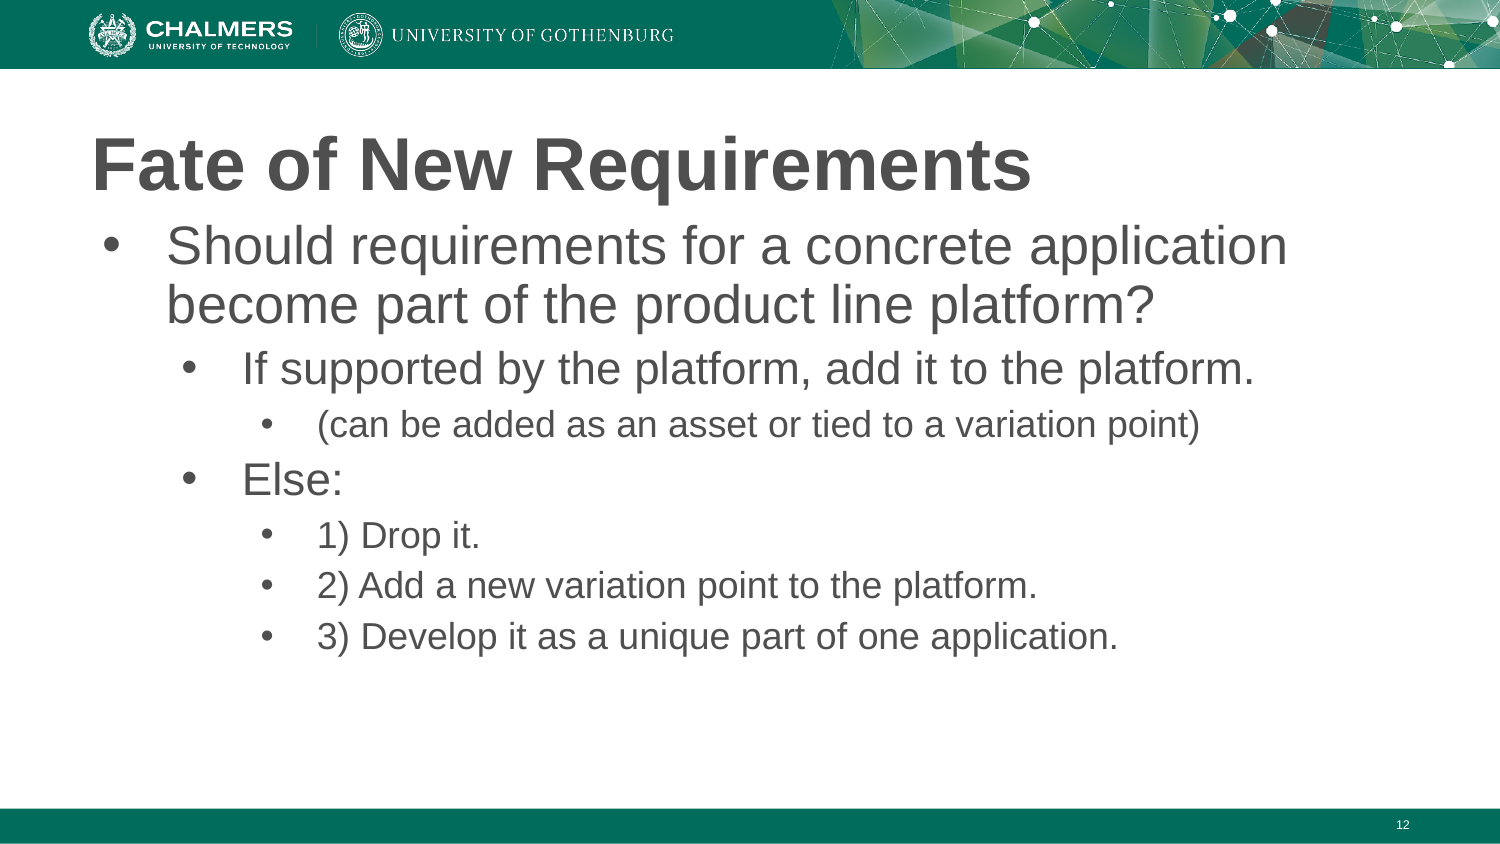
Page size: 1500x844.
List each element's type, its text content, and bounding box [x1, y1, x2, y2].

picture [64, 0, 696, 85]
picture [759, 0, 1500, 68]
list Should requirements for a concrete application become part of the product line platform? If supported by the platform, add it to the platform. (can be added as an asset or tied to a variation point) Else: 1) Drop it. 2) Add a new variation point to the platform. 3) Develop it as a unique part of one application. [76, 210, 1425, 782]
title Fate of New Requirements [76, 100, 1425, 210]
slide_number ‹#› [1074, 809, 1425, 844]
